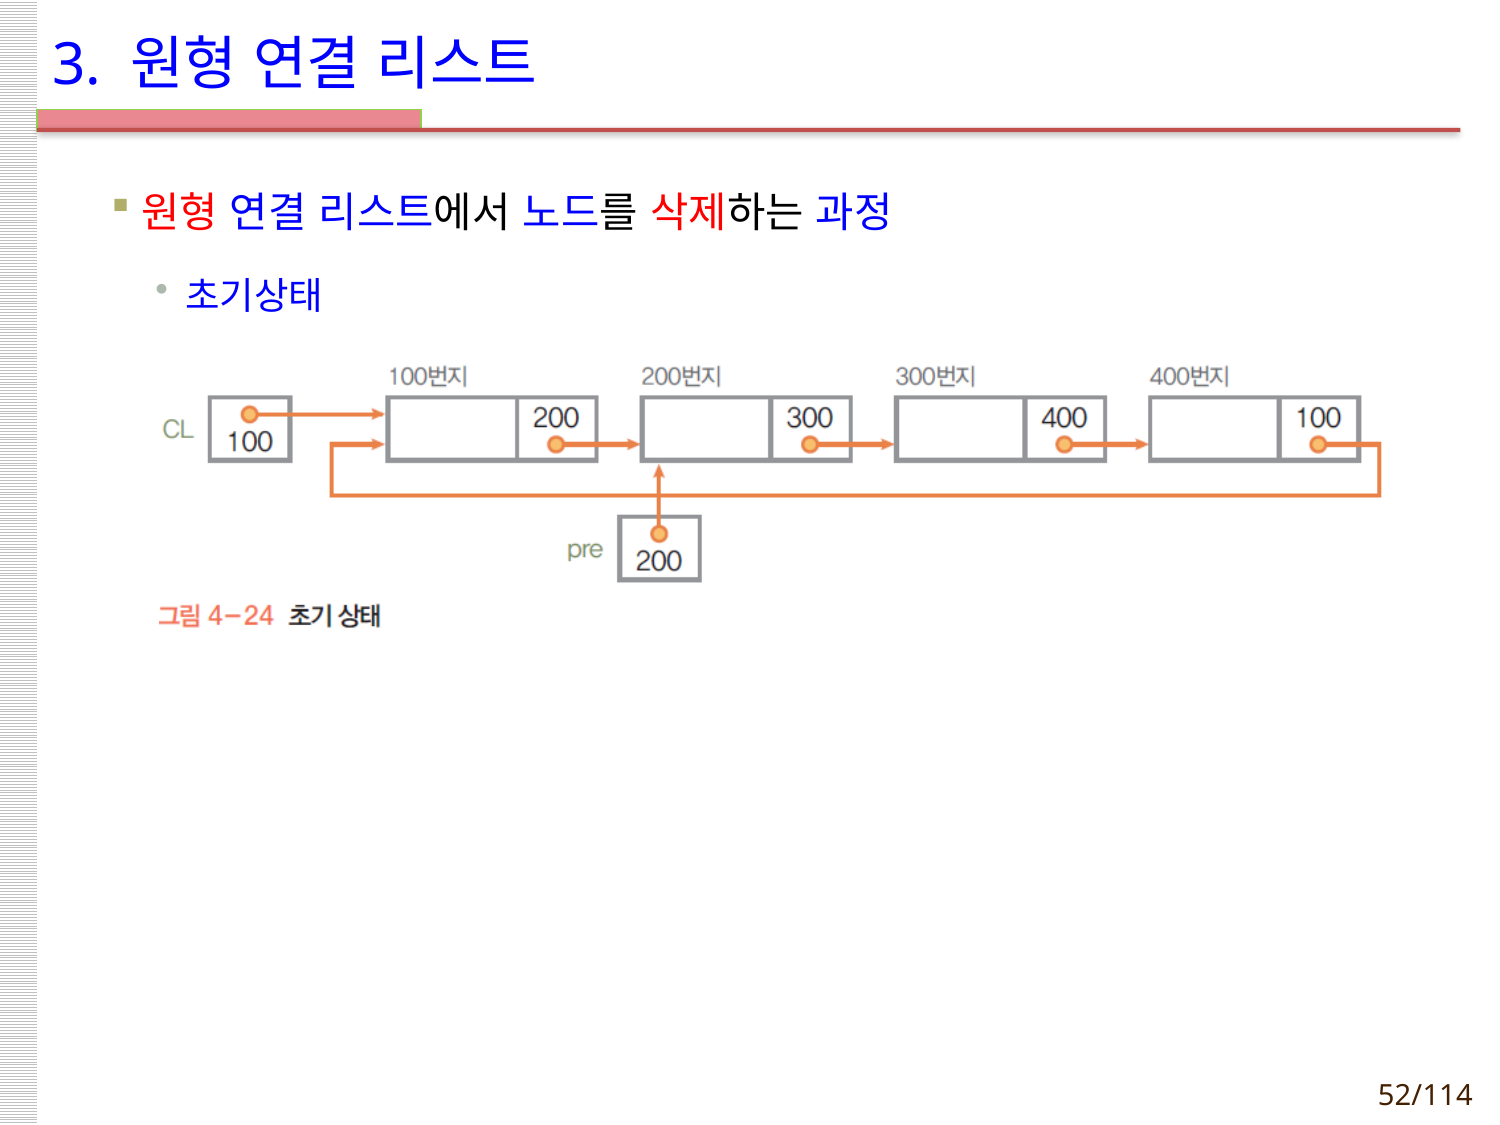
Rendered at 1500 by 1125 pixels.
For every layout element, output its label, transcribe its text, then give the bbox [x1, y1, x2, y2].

title 3. 원형 연결 리스트 [37, 13, 1278, 109]
list 원형 연결 리스트에서 노드를 삭제하는 과정 초기상태 [37, 152, 1463, 1091]
picture [159, 361, 1389, 634]
